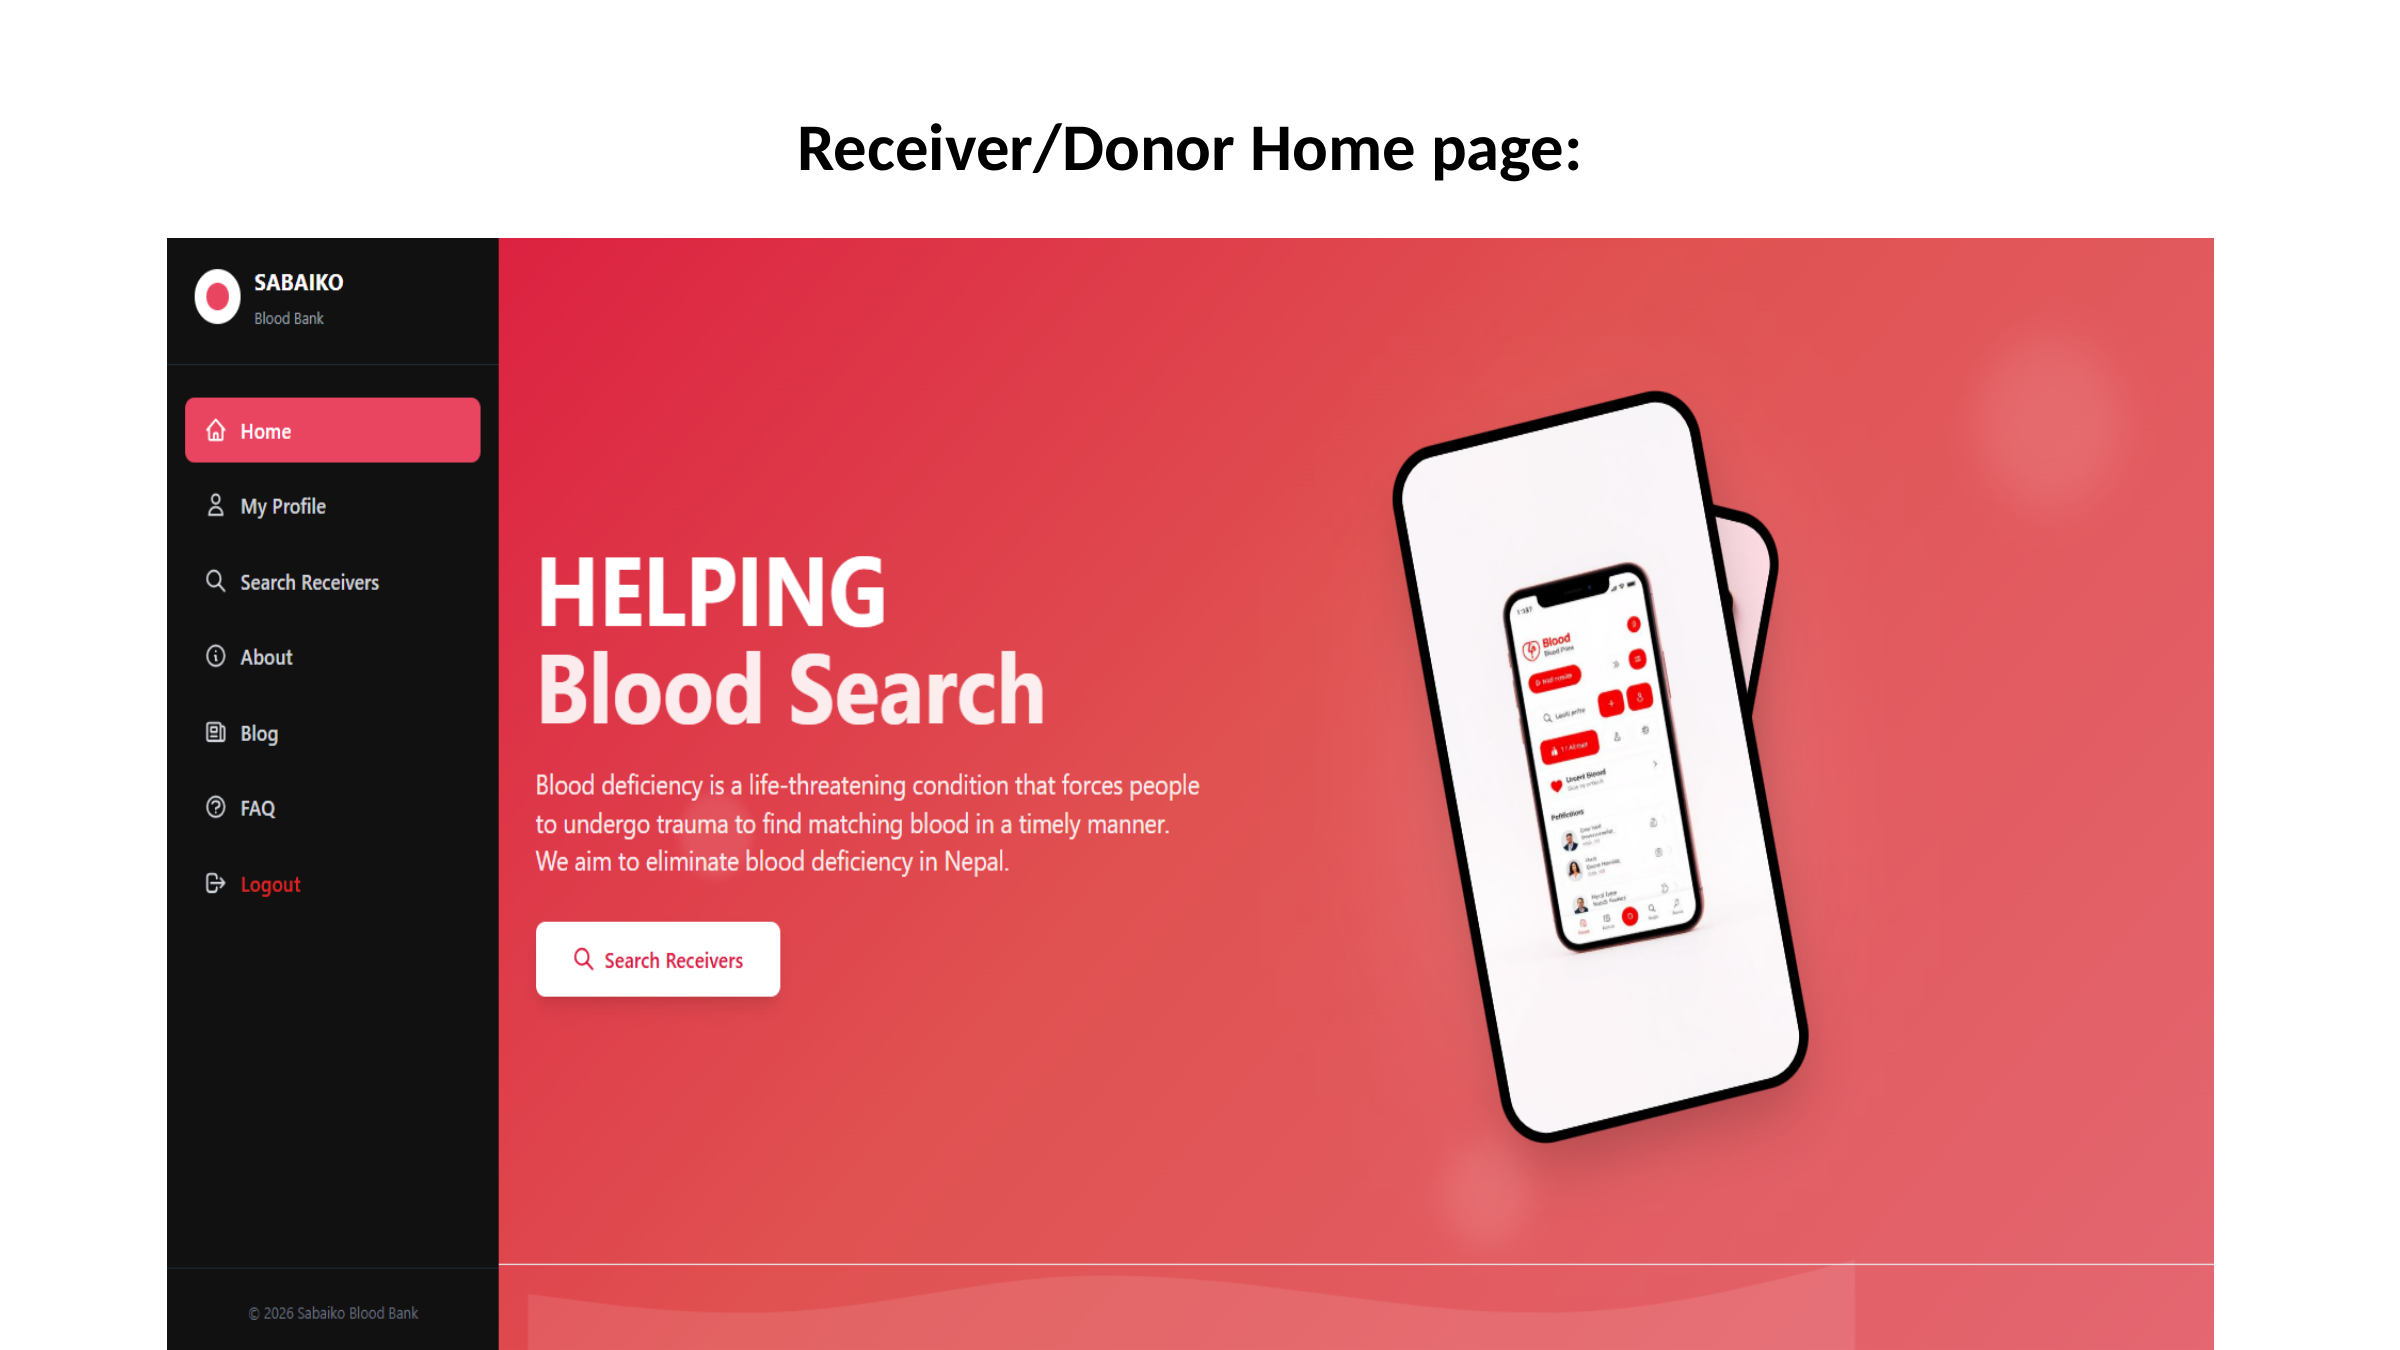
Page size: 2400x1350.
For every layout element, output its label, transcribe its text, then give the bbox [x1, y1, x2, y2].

text_box Receiver/Donor Home page: [727, 96, 1654, 192]
picture [166, 238, 2215, 1350]
